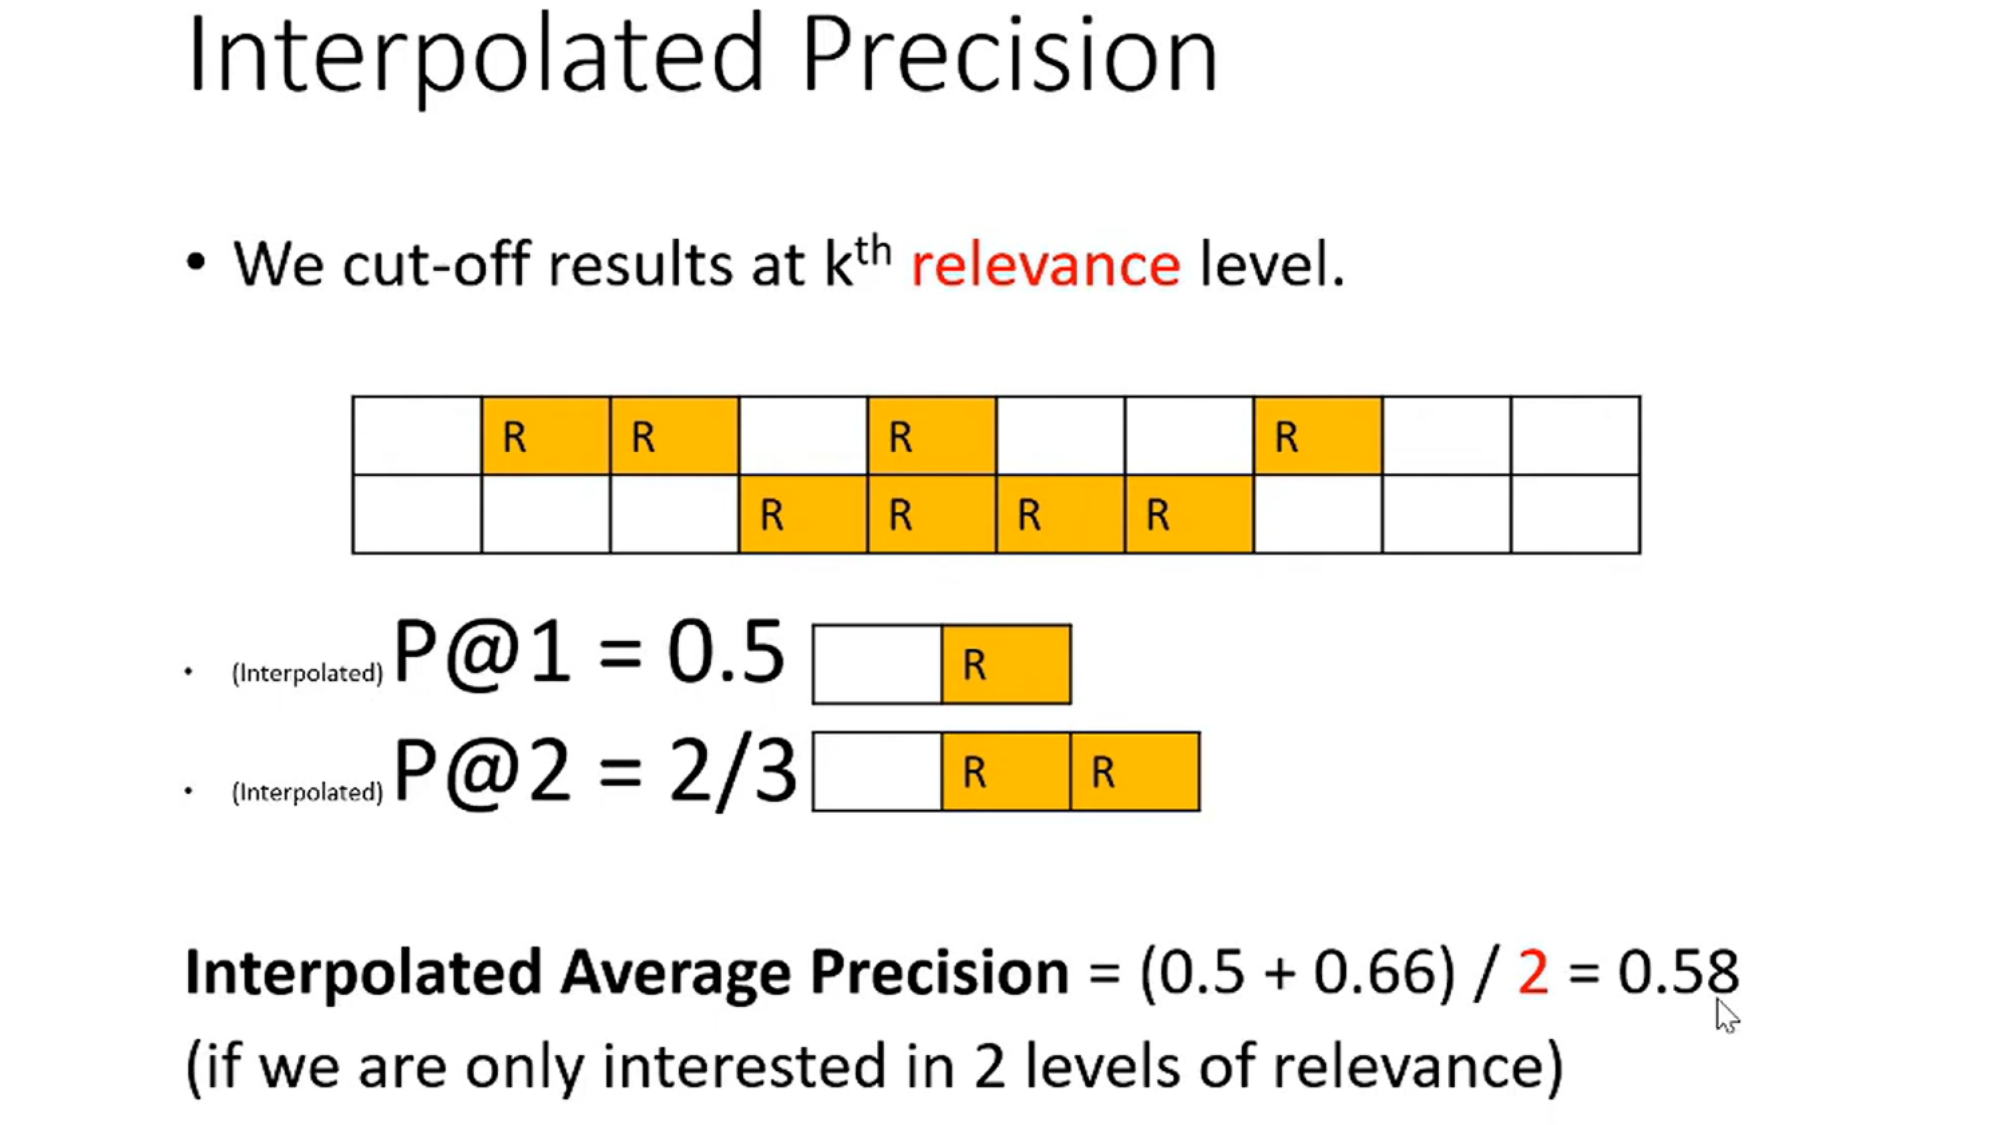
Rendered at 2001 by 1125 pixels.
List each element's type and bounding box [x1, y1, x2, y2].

picture [104, 0, 1896, 1125]
